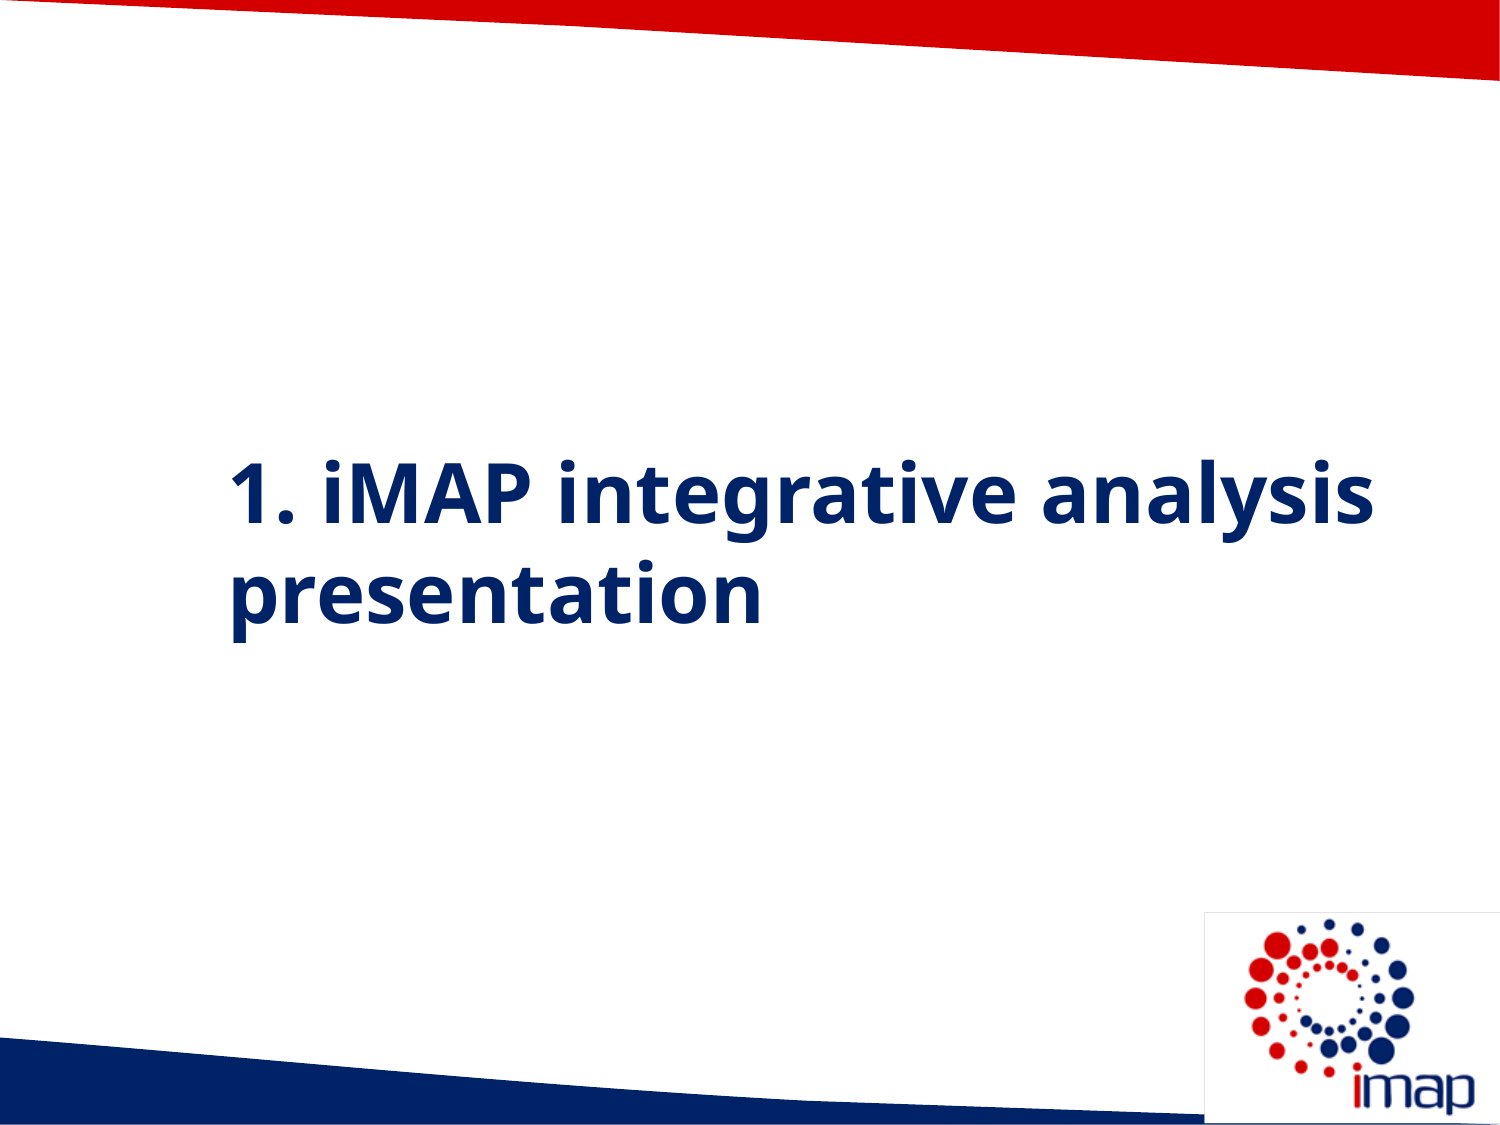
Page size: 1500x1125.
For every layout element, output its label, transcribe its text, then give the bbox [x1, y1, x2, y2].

text_box 1. iMAP integrative analysis presentation [212, 432, 1406, 550]
picture [1203, 911, 1500, 1125]
